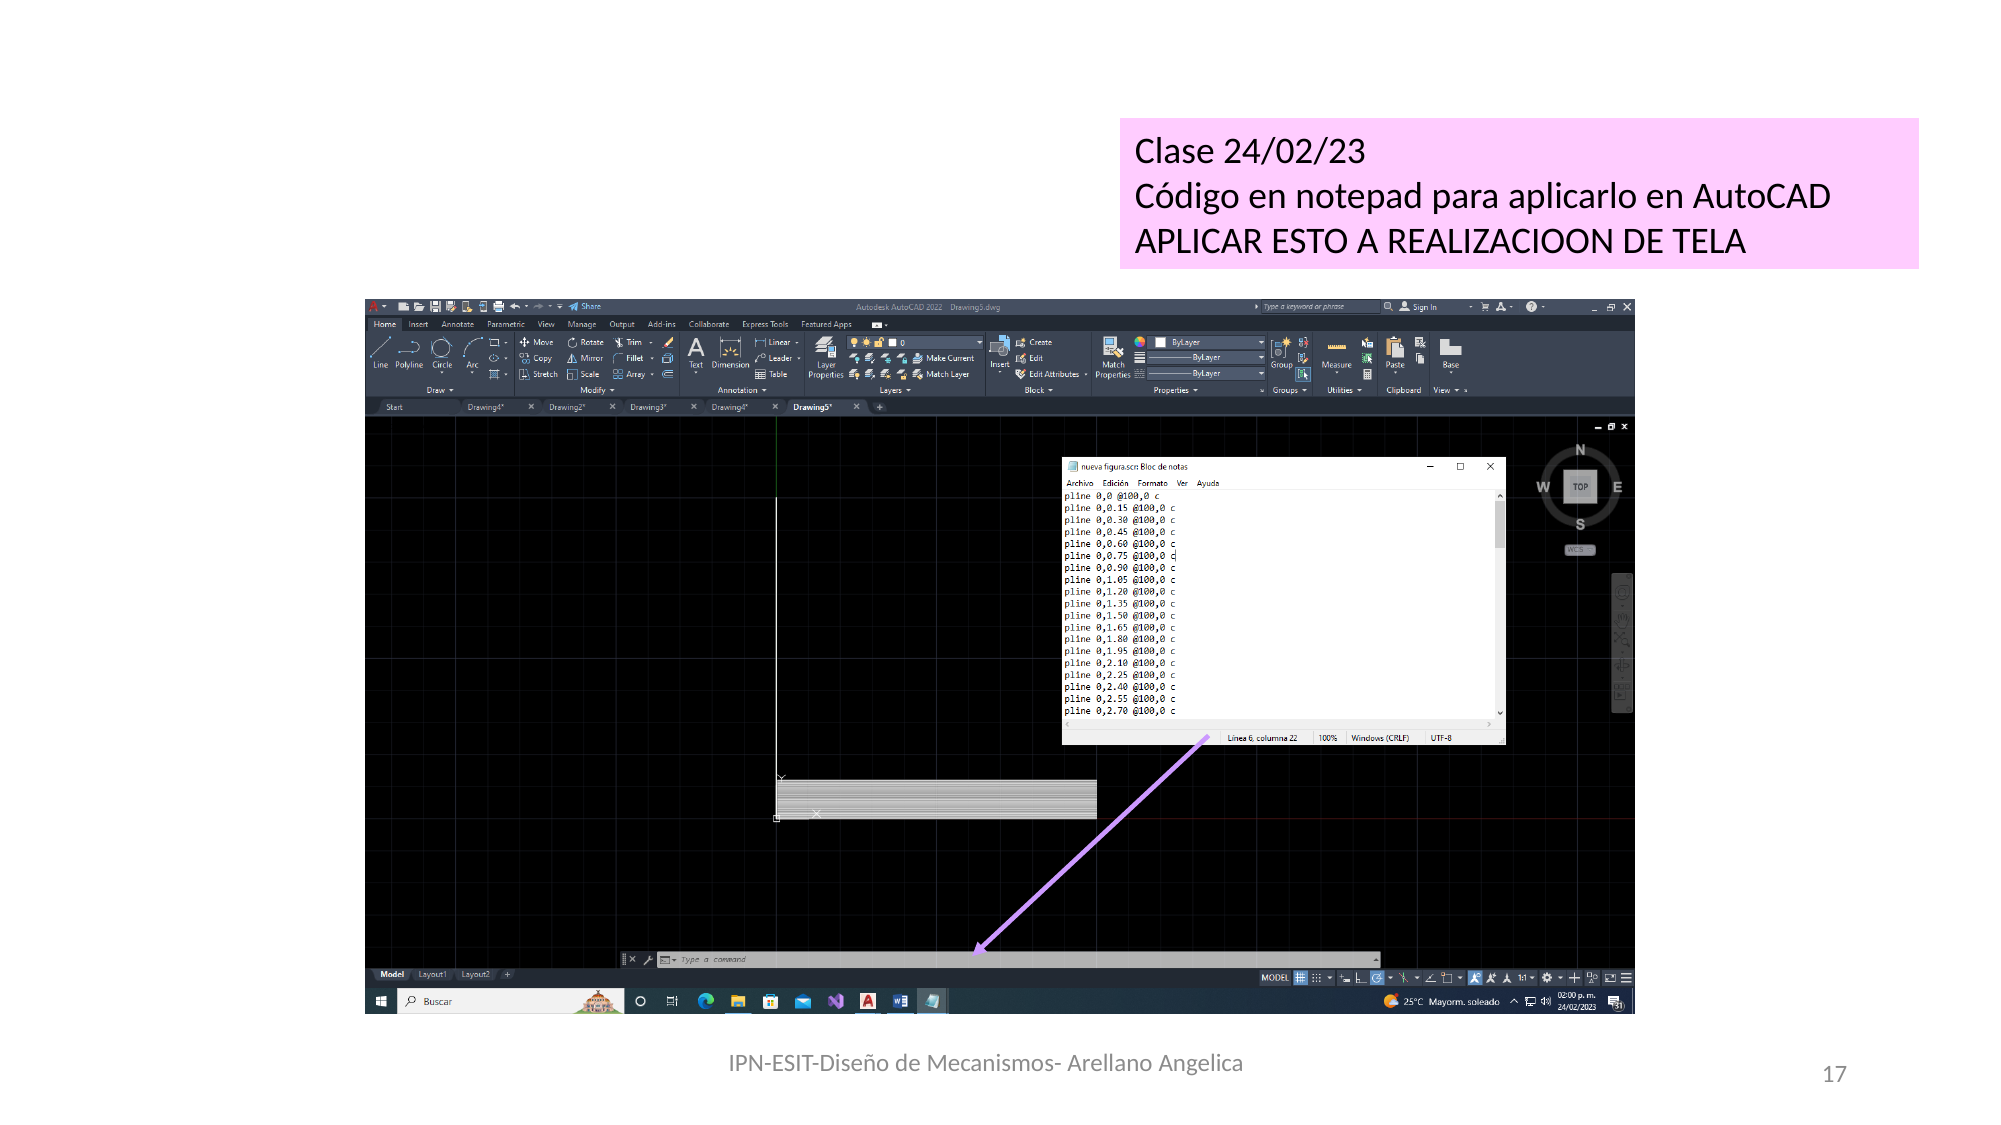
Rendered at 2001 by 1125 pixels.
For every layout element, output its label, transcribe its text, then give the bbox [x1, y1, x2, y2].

slide_number 17 [1412, 1042, 1863, 1103]
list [365, 299, 1635, 1014]
footer IPN-ESIT-Diseño de Mecanismos- Arellano Angelica [652, 1031, 1328, 1092]
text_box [972, 735, 1209, 957]
text_box Clase 24/02/23 Código en notepad para aplicarlo en AutoCAD APLICAR ESTO A REALIZACIOON DE TELA [1120, 118, 1919, 269]
